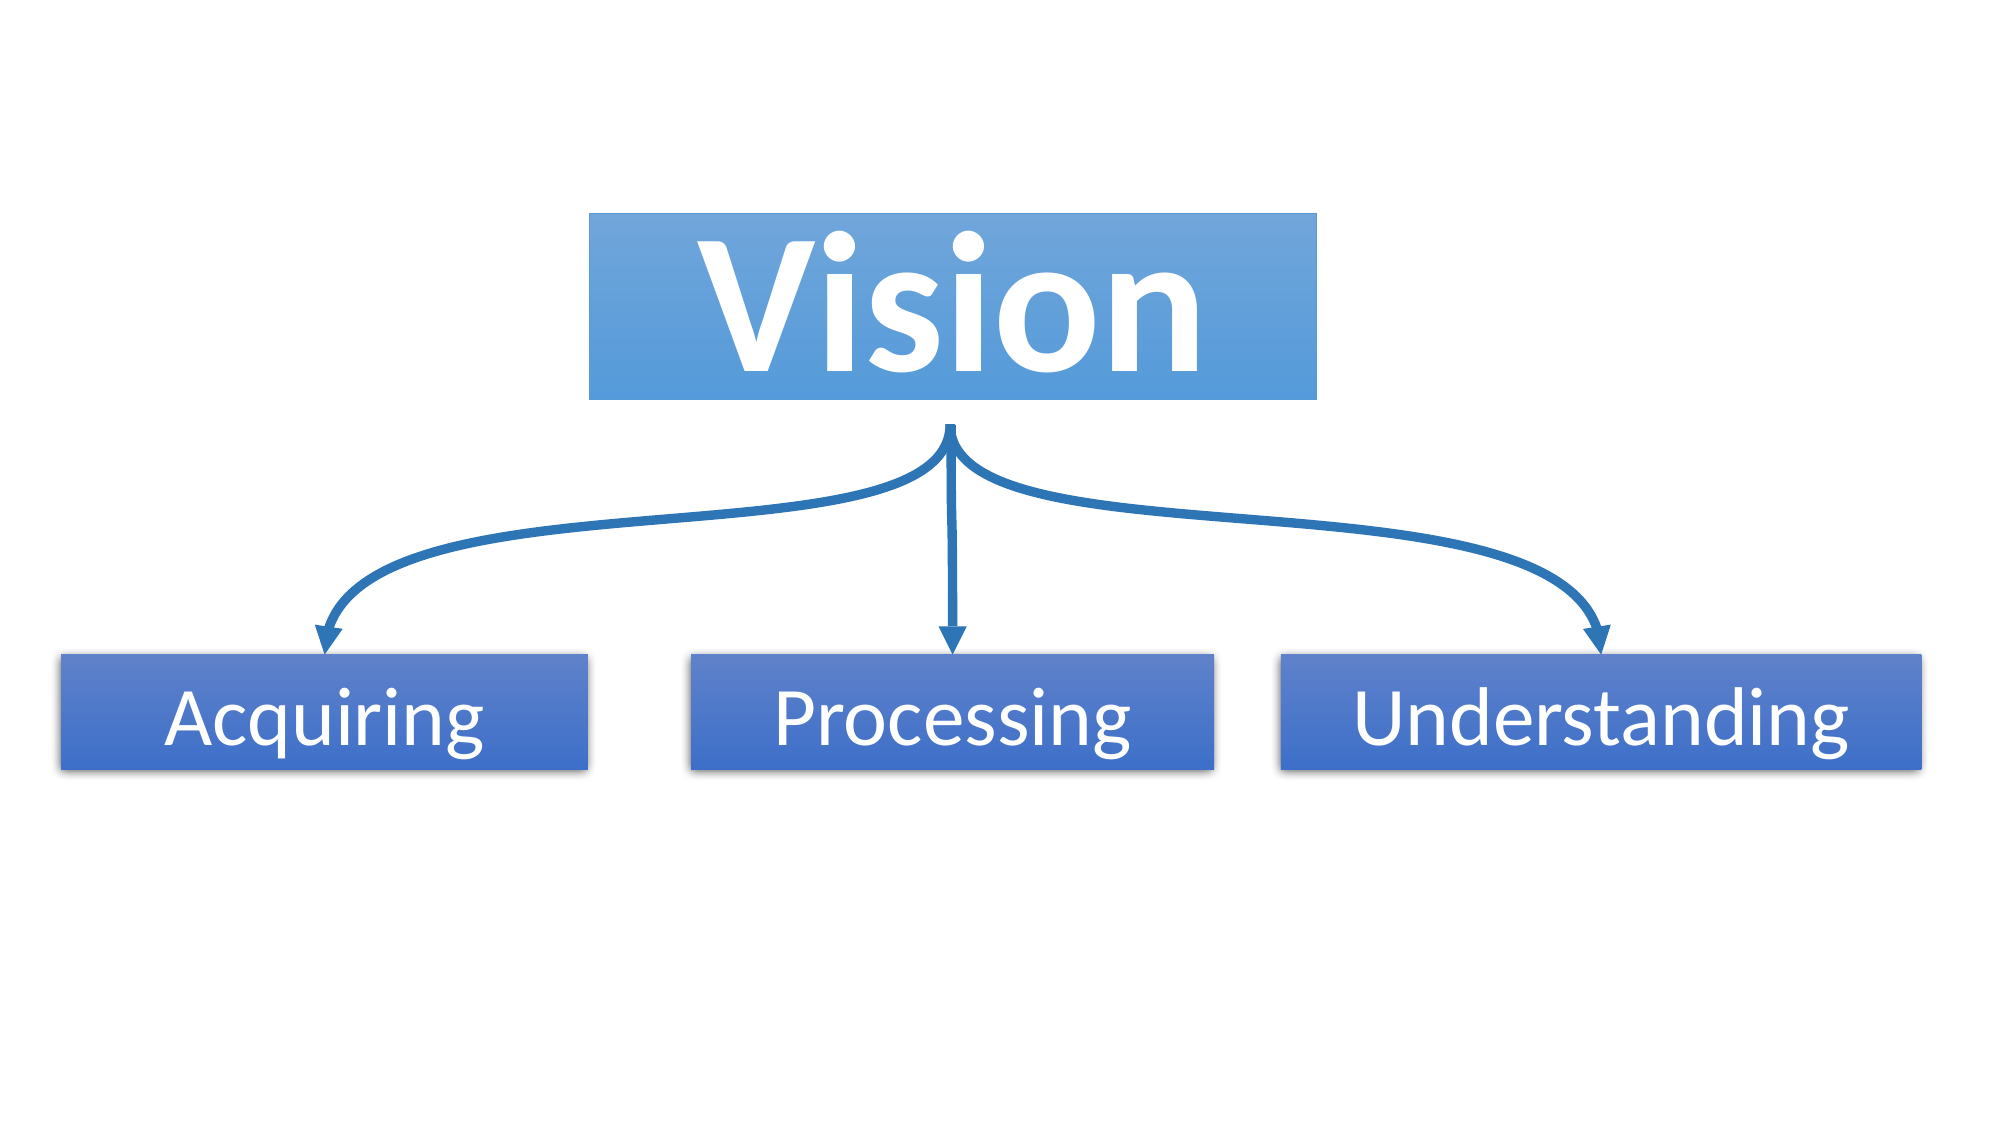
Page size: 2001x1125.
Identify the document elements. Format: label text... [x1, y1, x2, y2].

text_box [61, 654, 1922, 771]
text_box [340, 424, 1602, 655]
title Vision [589, 213, 1317, 400]
